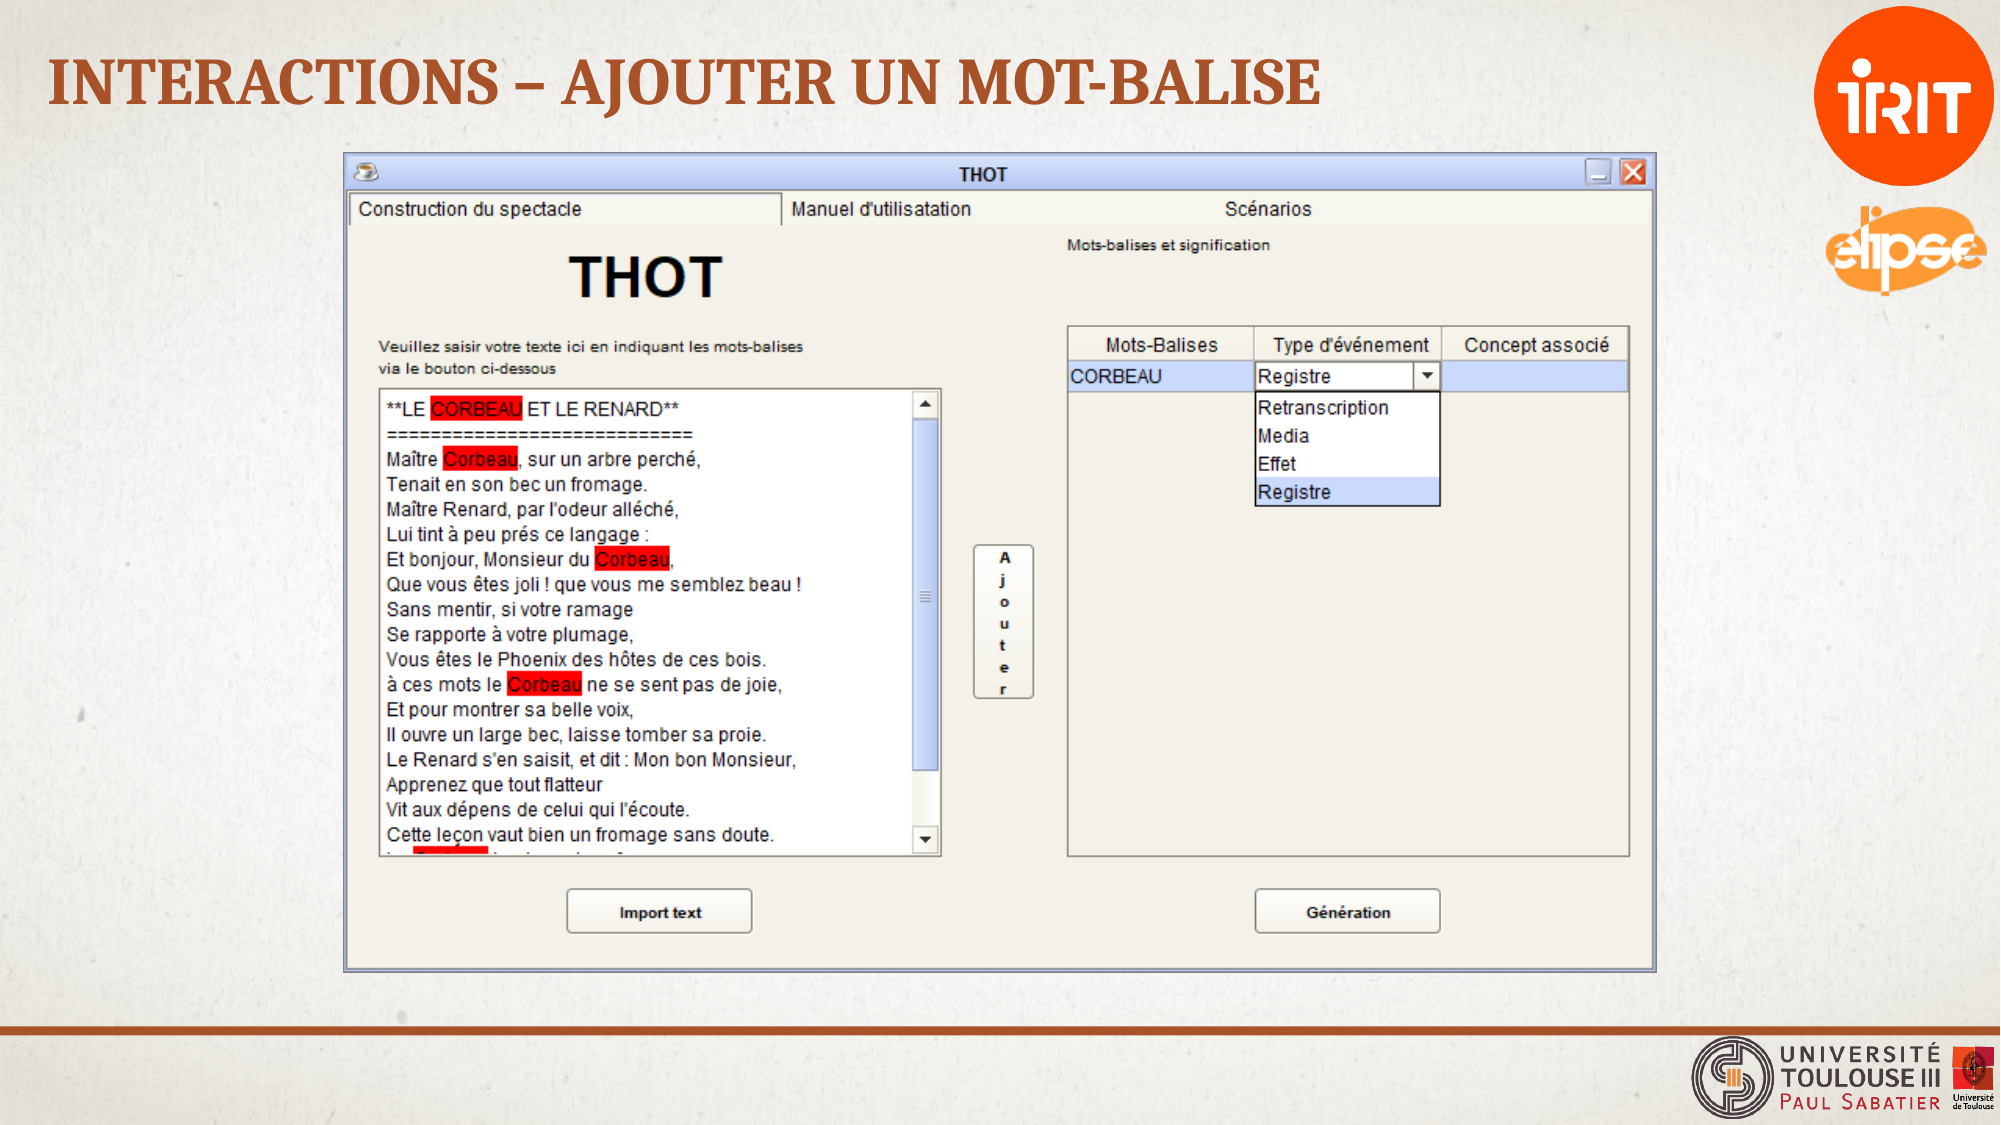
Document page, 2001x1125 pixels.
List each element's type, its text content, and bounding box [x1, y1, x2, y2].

picture [0, 0, 2001, 1125]
title Interactions – Ajouter un mot-balise [32, 0, 1608, 127]
